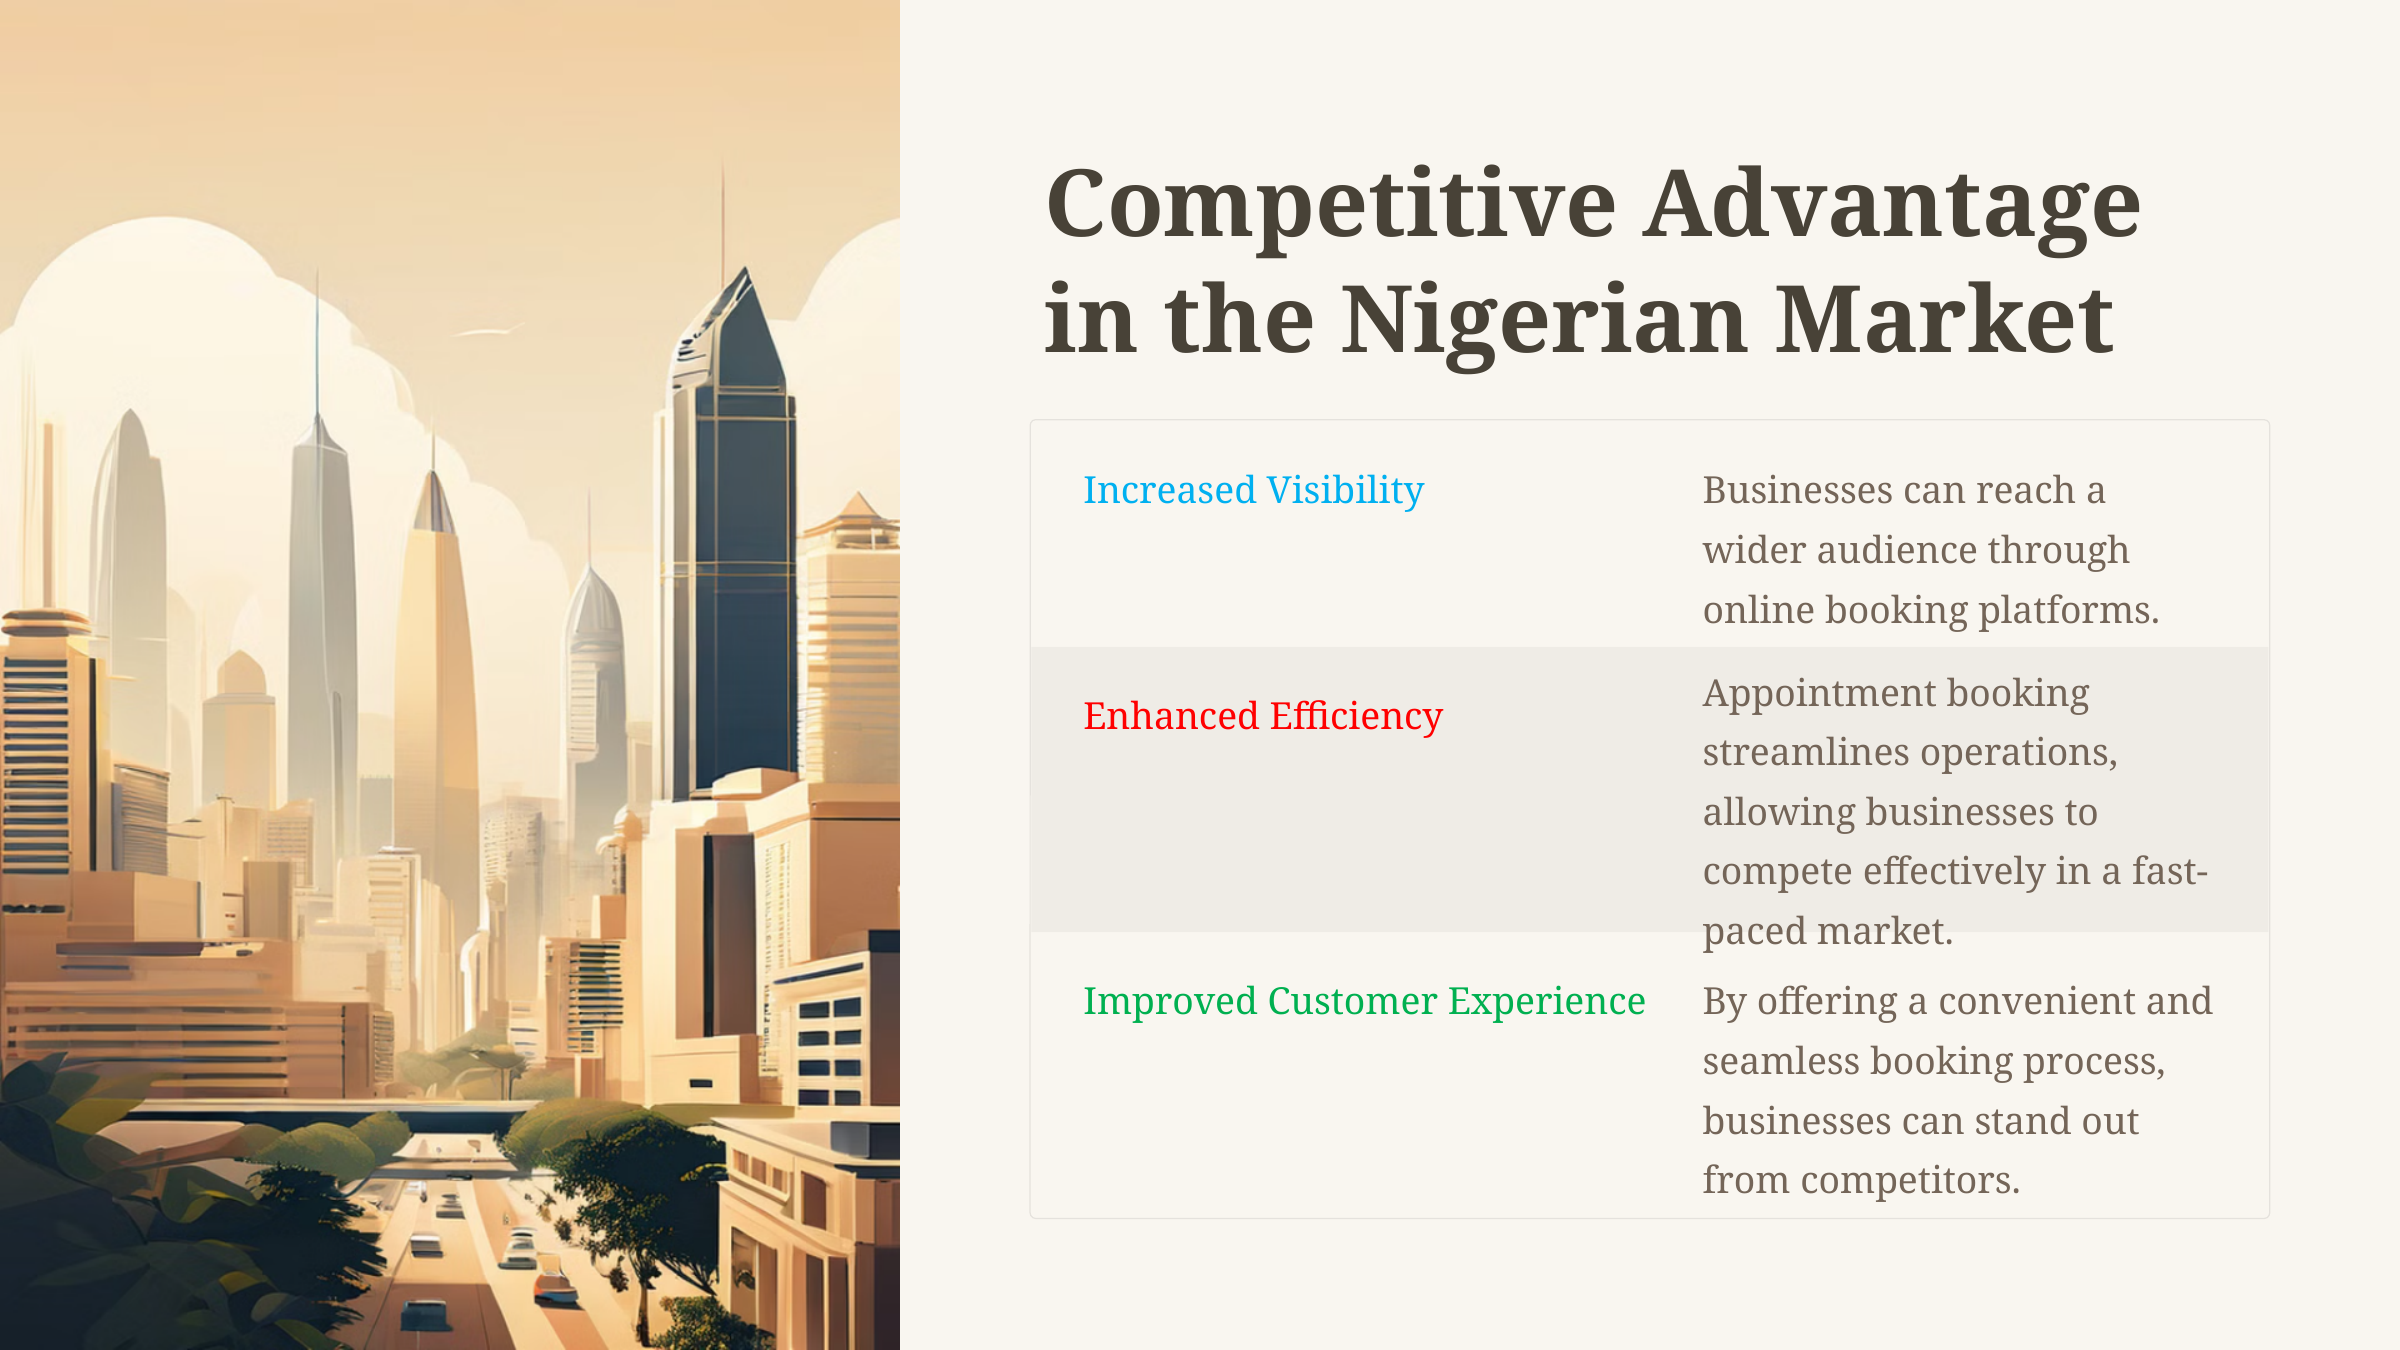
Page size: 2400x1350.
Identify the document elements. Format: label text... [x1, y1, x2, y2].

text_box Businesses can reach a wider audience through online booking platforms. [1687, 444, 2232, 624]
text_box Competitive Advantage in the Nigerian Market [1030, 131, 2270, 364]
text_box Increased Visibility [1068, 444, 1613, 504]
text_box [900, 0, 2400, 1350]
text_box [1031, 955, 2269, 1218]
text_box [1031, 646, 2269, 933]
text_box Improved Customer Experience [1068, 955, 1613, 1016]
text_box Enhanced Efficiency [1068, 670, 1613, 730]
text_box By offering a convenient and seamless booking process, businesses can stand out from competitors. [1687, 955, 2232, 1194]
text_box Appointment booking streamlines operations, allowing businesses to compete effectively in a fast-paced market. [1687, 646, 2232, 885]
text_box [1030, 422, 2270, 1216]
picture [0, 0, 900, 1350]
text_box [1031, 421, 2269, 646]
